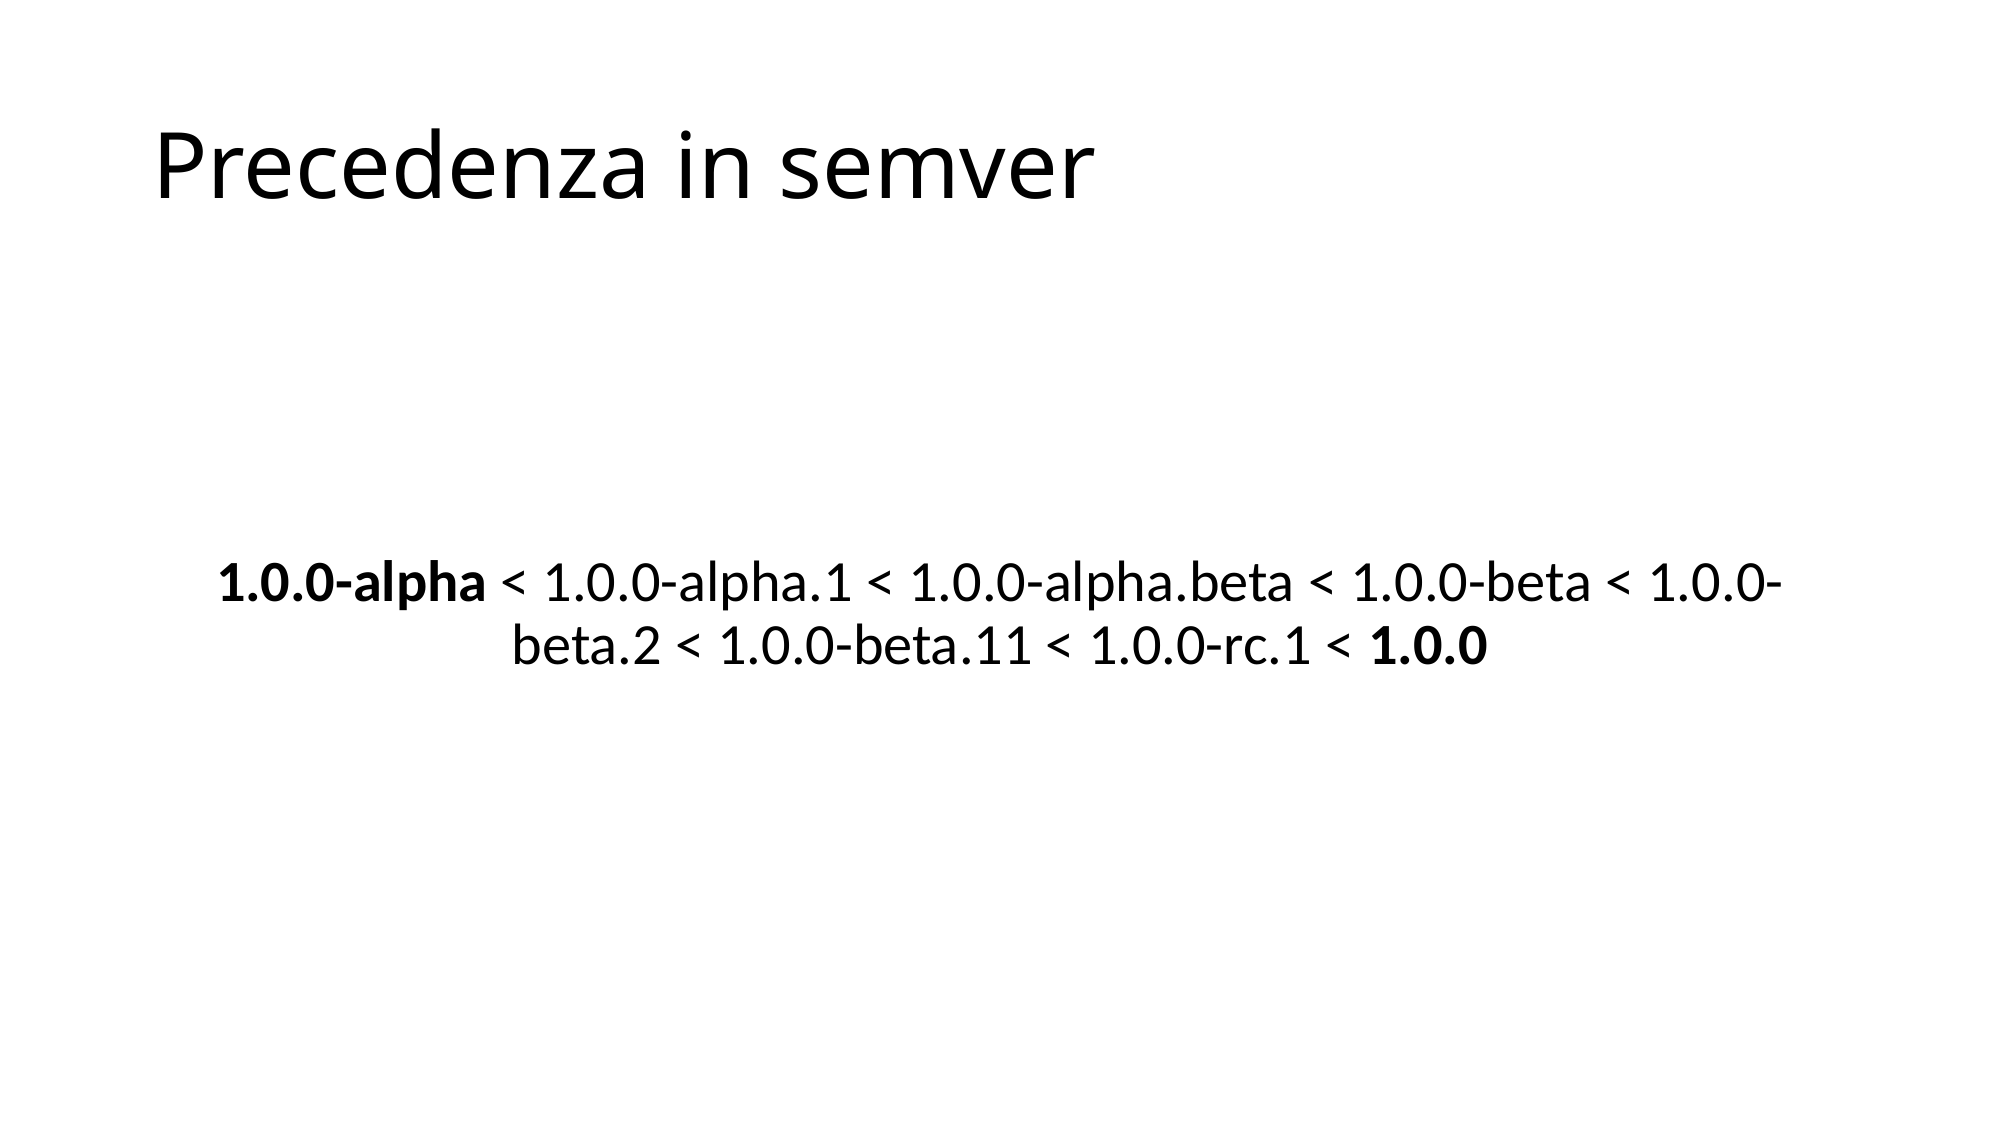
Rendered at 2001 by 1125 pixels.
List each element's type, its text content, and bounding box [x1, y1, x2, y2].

list 1.0.0-alpha < 1.0.0-alpha.1 < 1.0.0-alpha.beta < 1.0.0-beta < 1.0.0-beta.2 < 1.0.0-beta.11 < 1.0.0-rc.1 < 1.0.0 [137, 299, 1863, 1014]
title Precedenza in semver [137, 59, 1863, 278]
